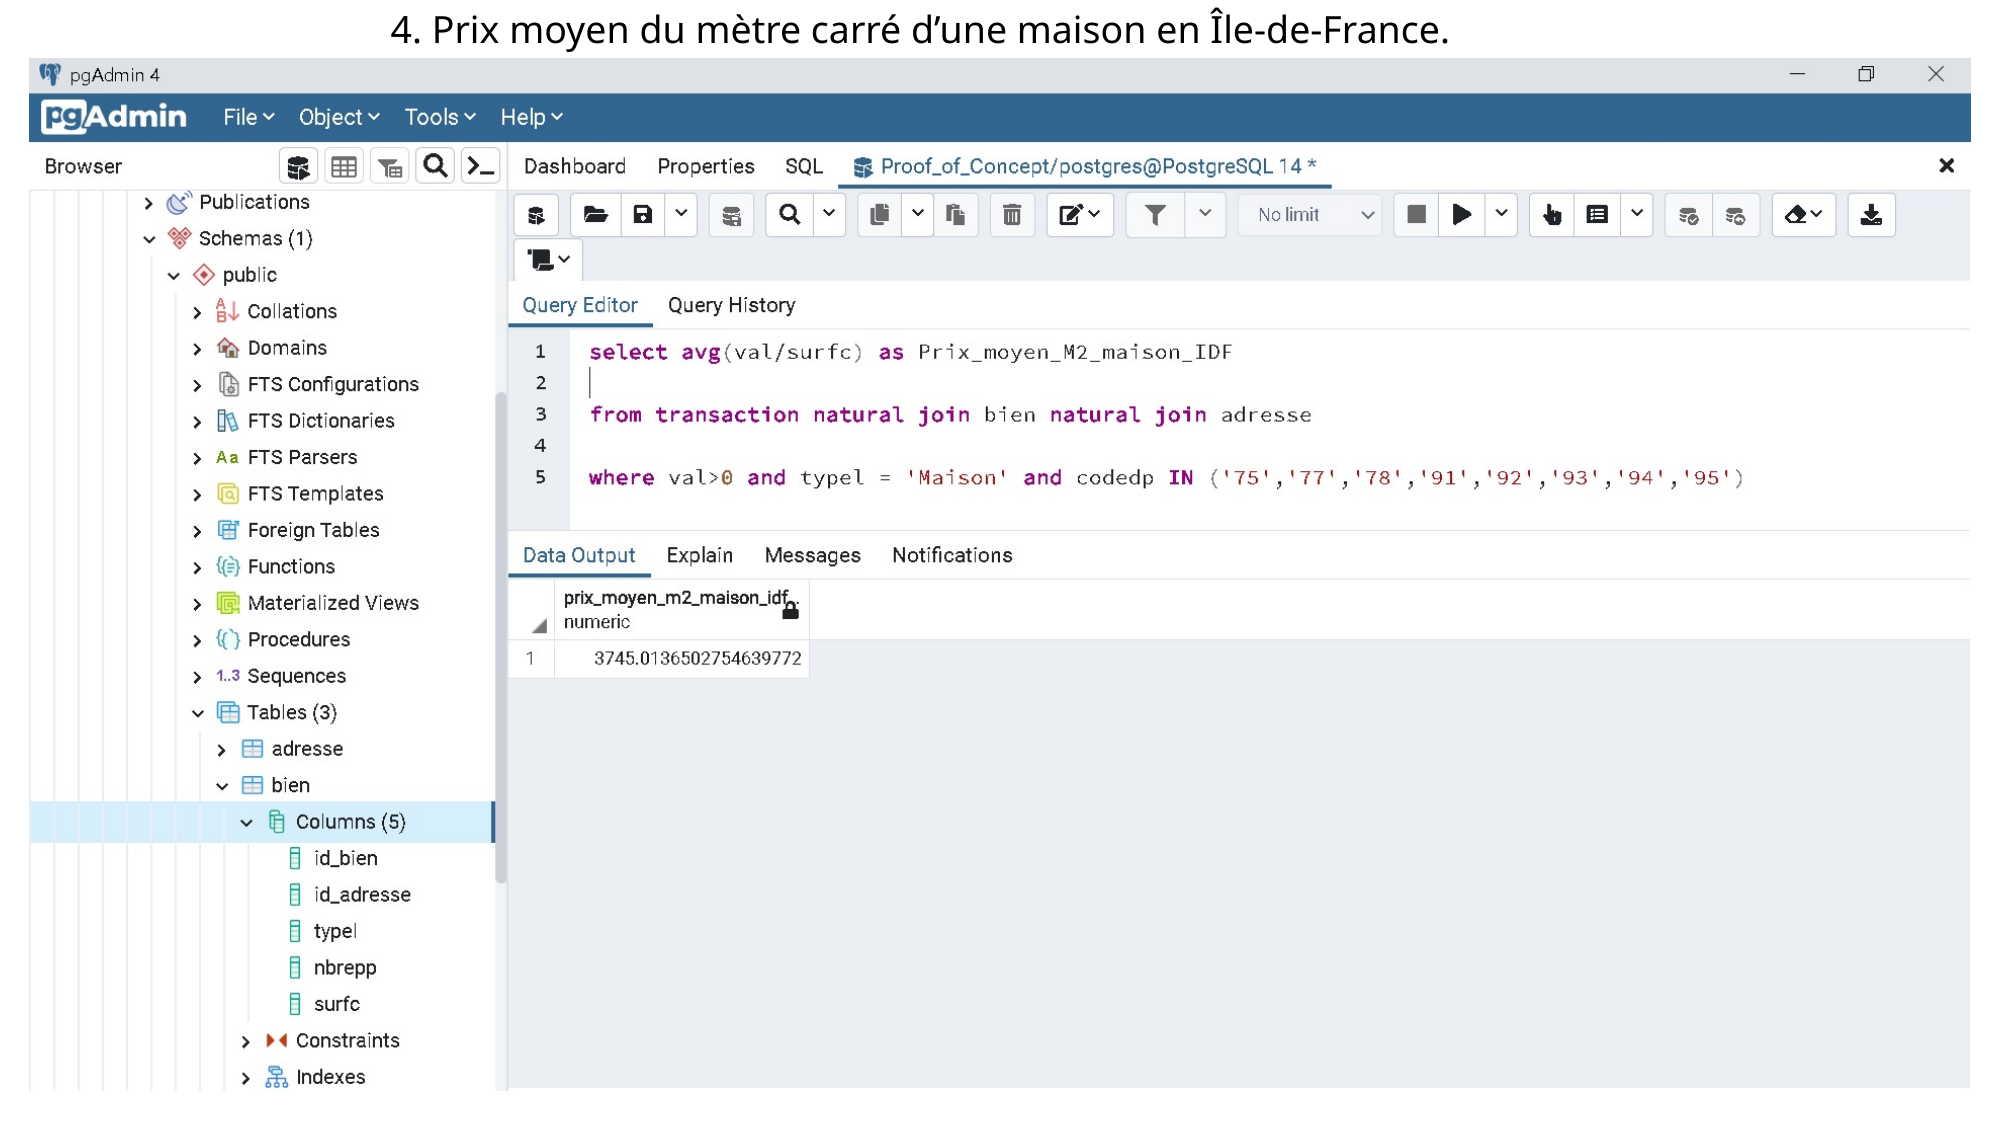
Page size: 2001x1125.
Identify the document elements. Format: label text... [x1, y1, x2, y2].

text_box 4. Prix moyen du mètre carré d’une maison en Île-de-France. [375, 0, 2000, 58]
picture [29, 58, 1971, 1091]
